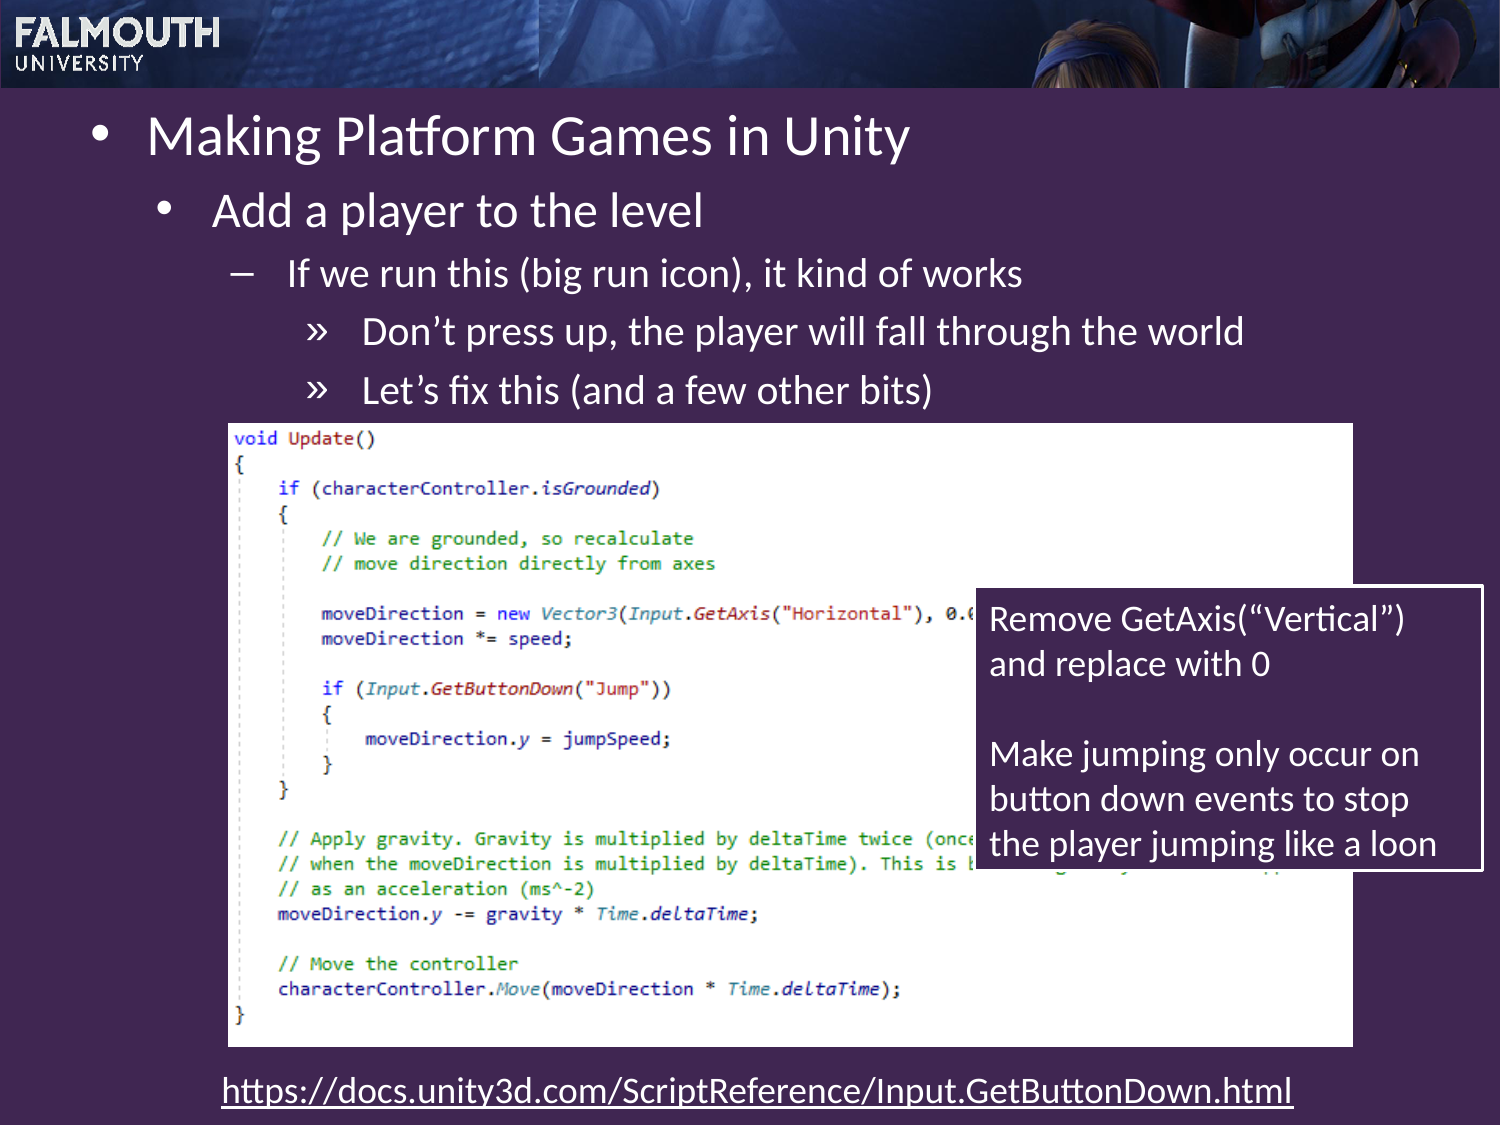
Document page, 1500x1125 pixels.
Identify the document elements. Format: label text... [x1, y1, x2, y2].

text_box Remove GetAxis(“Vertical”) and replace with 0 Make jumping only occur on button down events to stop the player jumping like a loon [1358, 586, 1483, 871]
text_box https://docs.unity3d.com/ScriptReference/Input.GetButtonDown.html [206, 1058, 1500, 1125]
picture [0, 0, 1500, 90]
list Making Platform Games in Unity Add a player to the level If we run this (big run icon), it kind of works Don’t press up, the player will fall through the world Let’s fix this (and a few other bits) [75, 90, 1425, 1125]
picture [228, 423, 1353, 1048]
